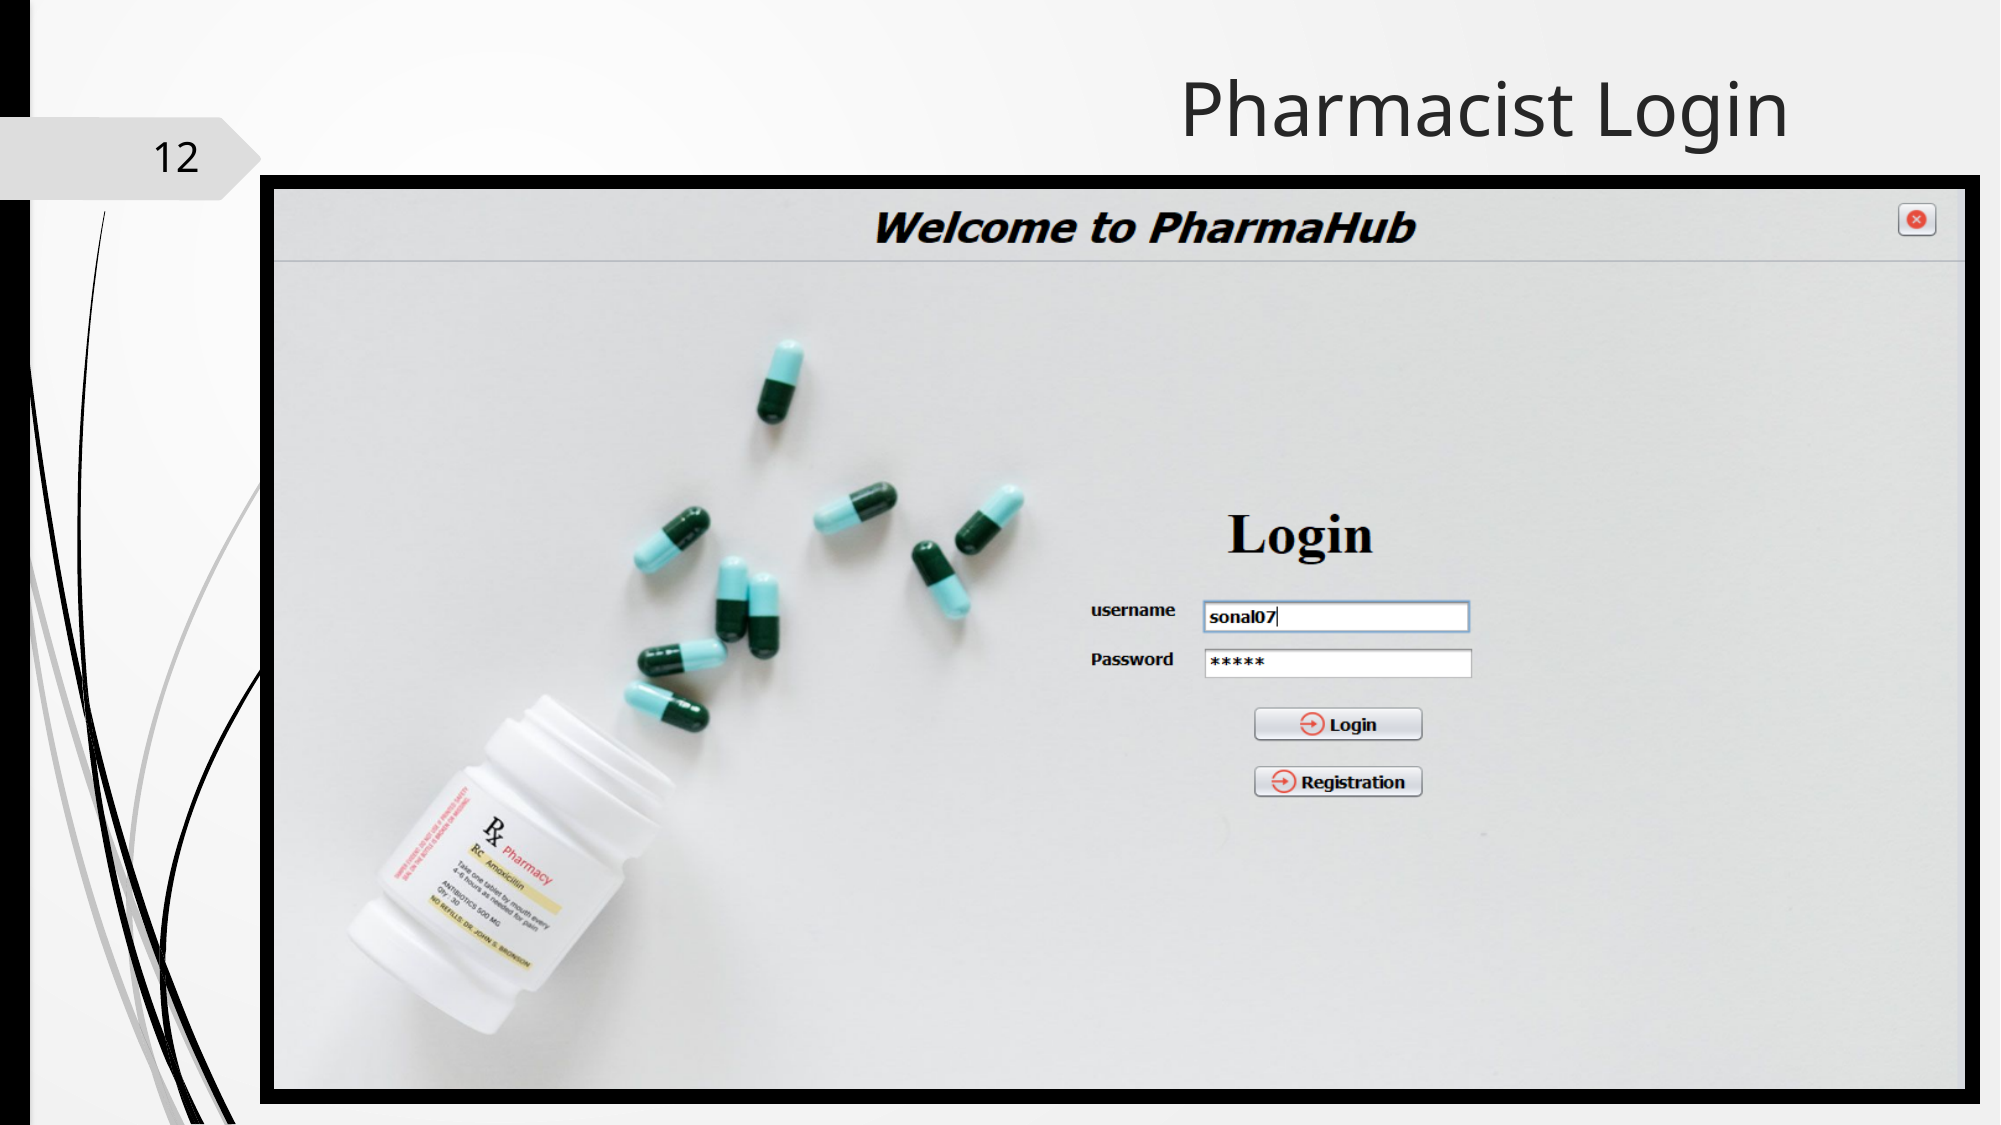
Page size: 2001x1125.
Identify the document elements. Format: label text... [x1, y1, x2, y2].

picture [274, 188, 1966, 1090]
title Pharmacist Login [414, 54, 1877, 175]
slide_number 12 [87, 129, 216, 190]
